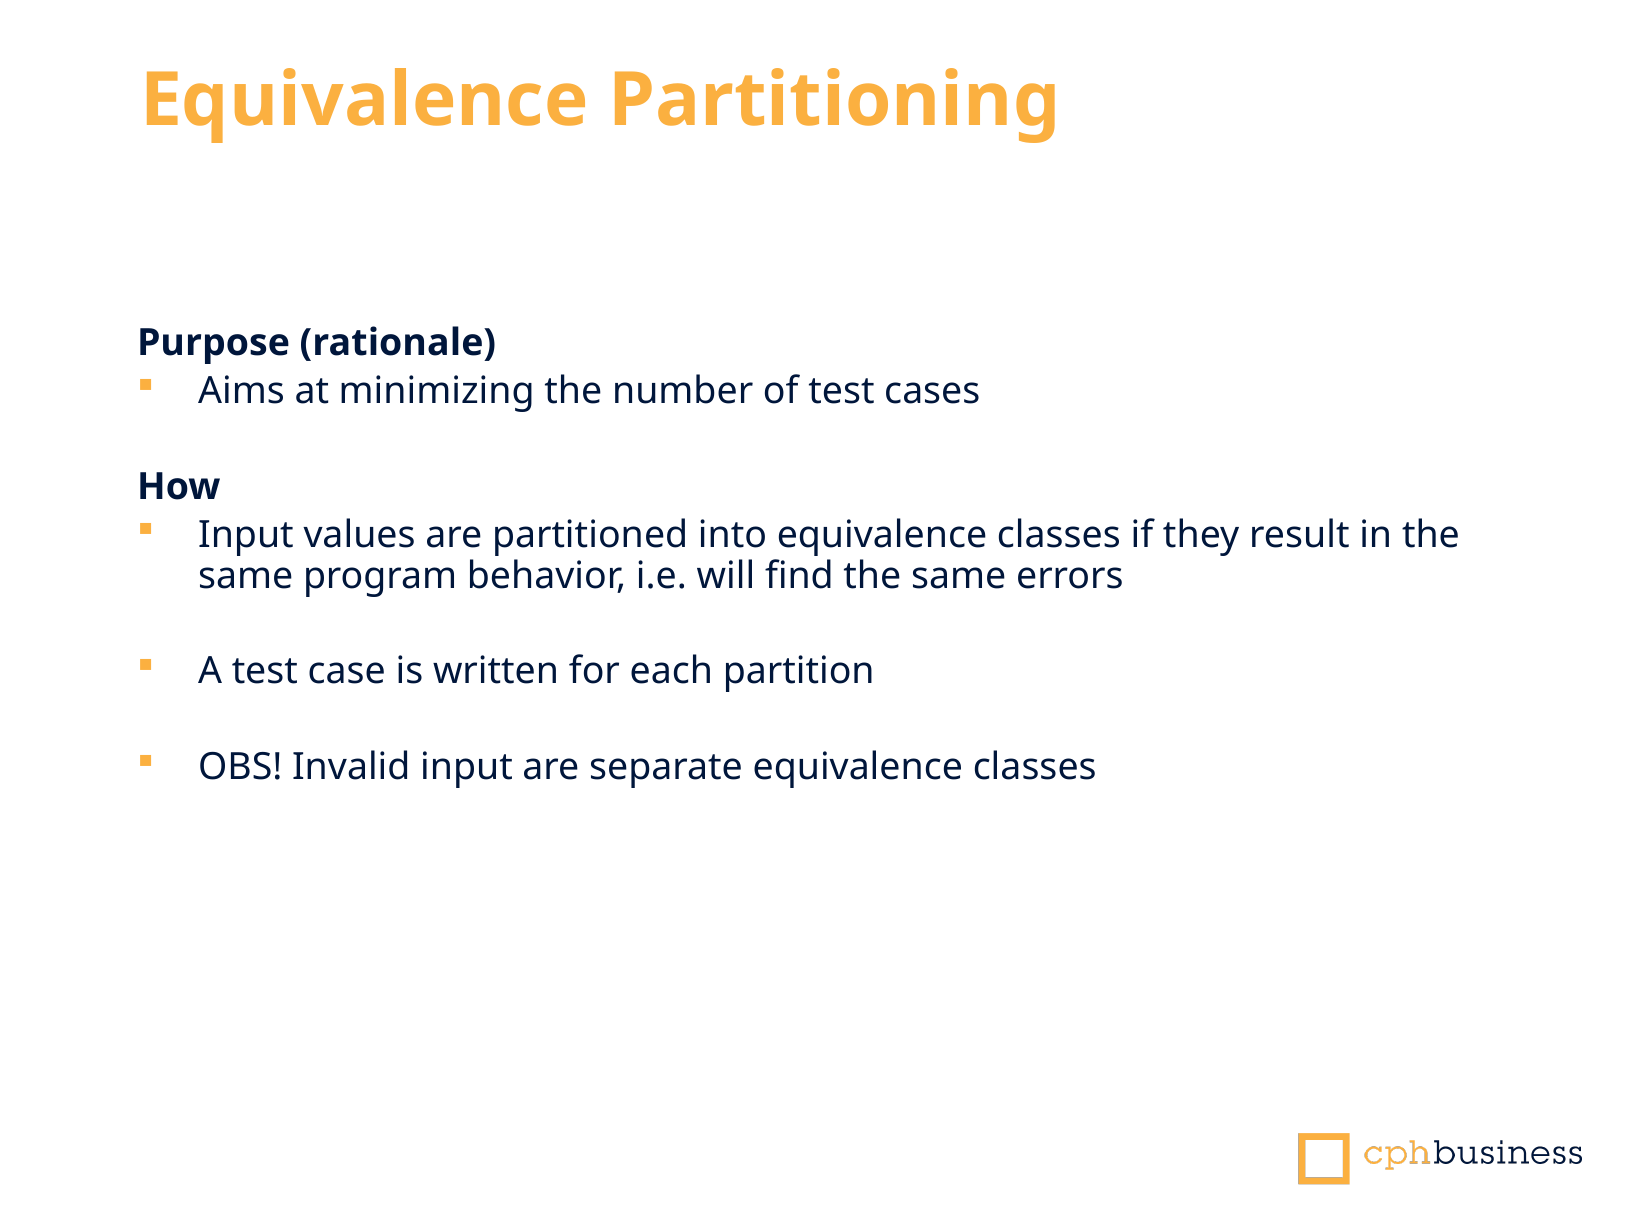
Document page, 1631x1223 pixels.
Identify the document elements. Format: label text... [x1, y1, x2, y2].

list Purpose (rationale) Aims at minimizing the number of test cases How Input values are partitioned into equivalence classes if they result in the same program behavior, i.e. will find the same errors A test case is written for each partition OBS! Invalid input are separate equivalence classes [122, 316, 1509, 1189]
picture [1247, 1082, 1631, 1223]
title Equivalence Partitioning [123, 59, 1507, 262]
